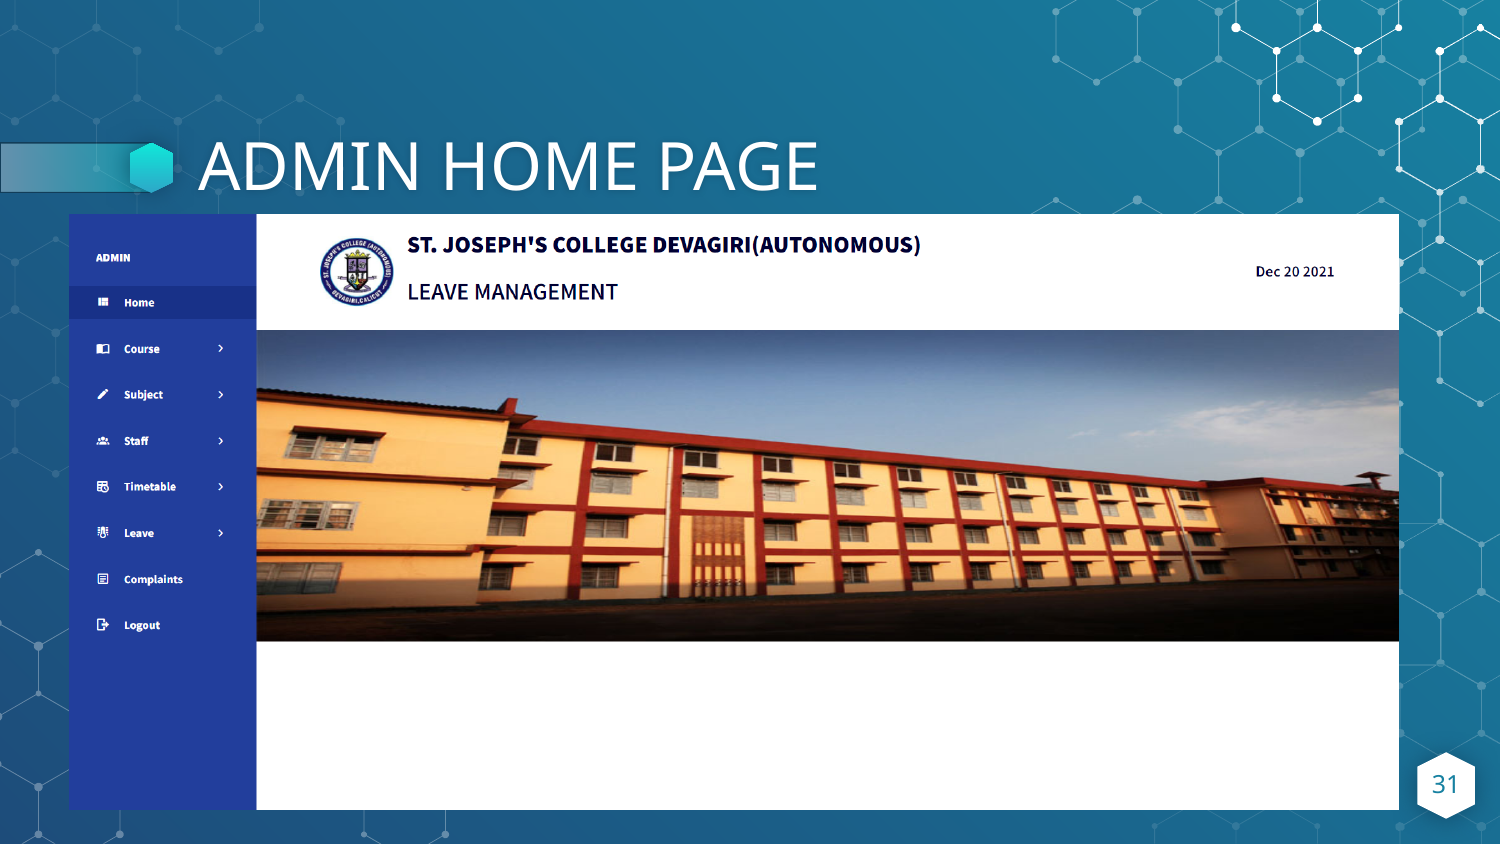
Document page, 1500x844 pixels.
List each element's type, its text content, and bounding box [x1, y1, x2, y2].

title ADMIN HOME PAGE [198, 140, 1302, 198]
picture [69, 213, 1399, 811]
slide_number 31 [1417, 752, 1475, 819]
